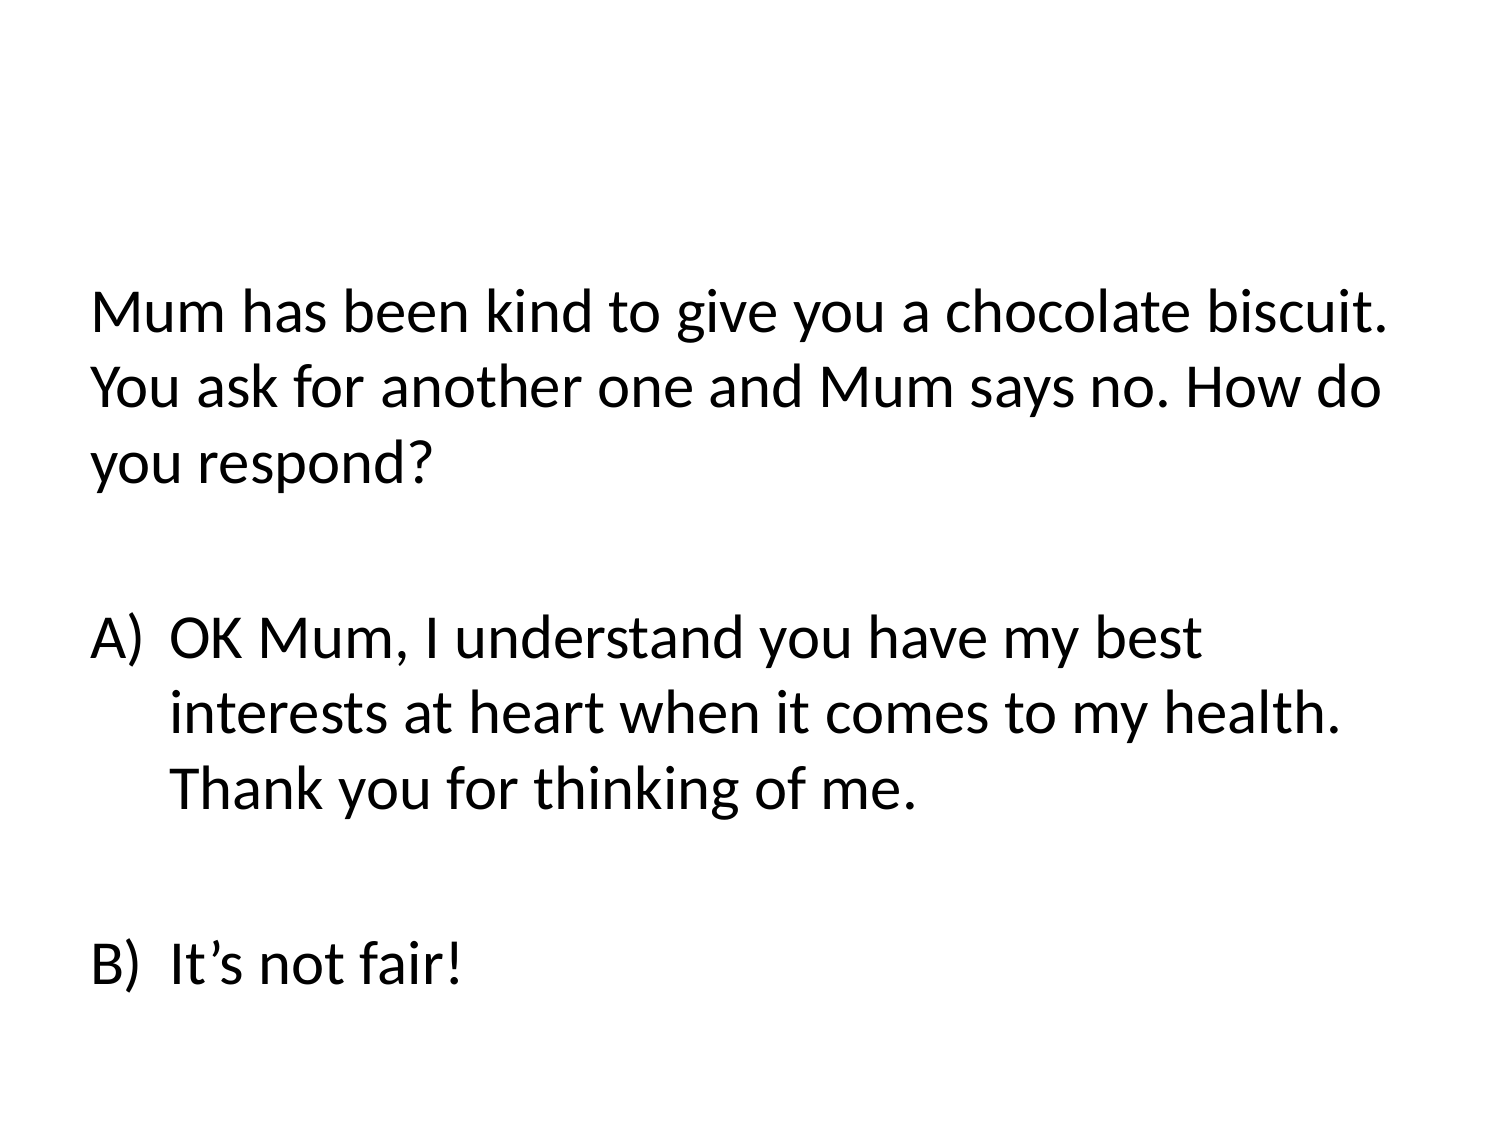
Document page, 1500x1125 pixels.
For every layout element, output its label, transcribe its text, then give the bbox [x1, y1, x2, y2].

list Mum has been kind to give you a chocolate biscuit. You ask for another one and Mum says no. How do you respond? OK Mum, I understand you have my best interests at heart when it comes to my health. Thank you for thinking of me. It’s not fair! [75, 262, 1425, 1005]
